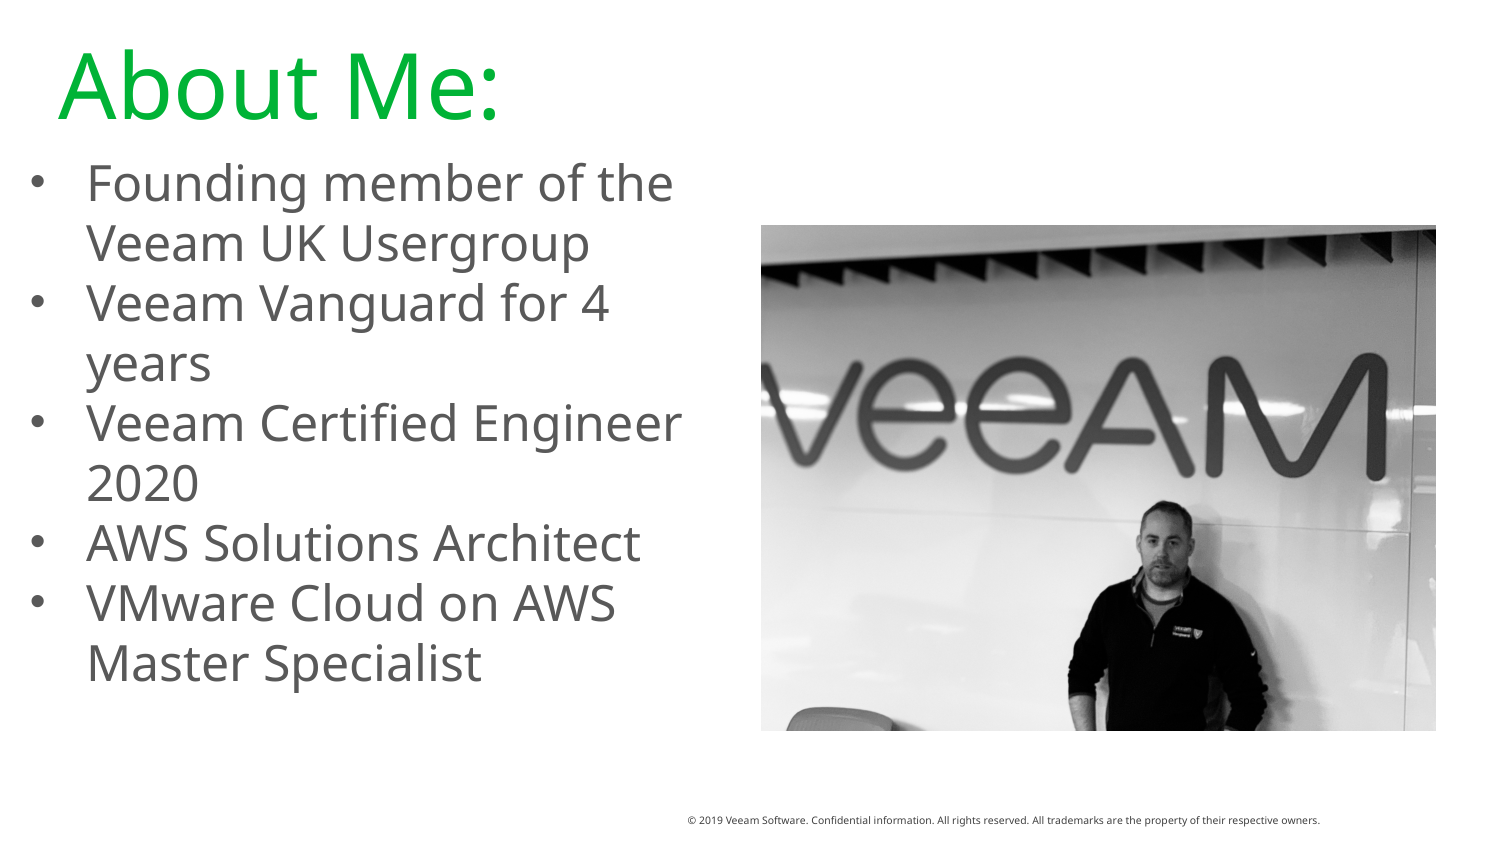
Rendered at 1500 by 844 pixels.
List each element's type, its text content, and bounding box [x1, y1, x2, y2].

title About Me: [59, 28, 1432, 119]
list Founding member of the Veeam UK Usergroup Veeam Vanguard for 4 years Veeam Certified Engineer 2020 AWS Solutions Architect VMware Cloud on AWS Master Specialist [29, 151, 705, 773]
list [761, 224, 1437, 732]
